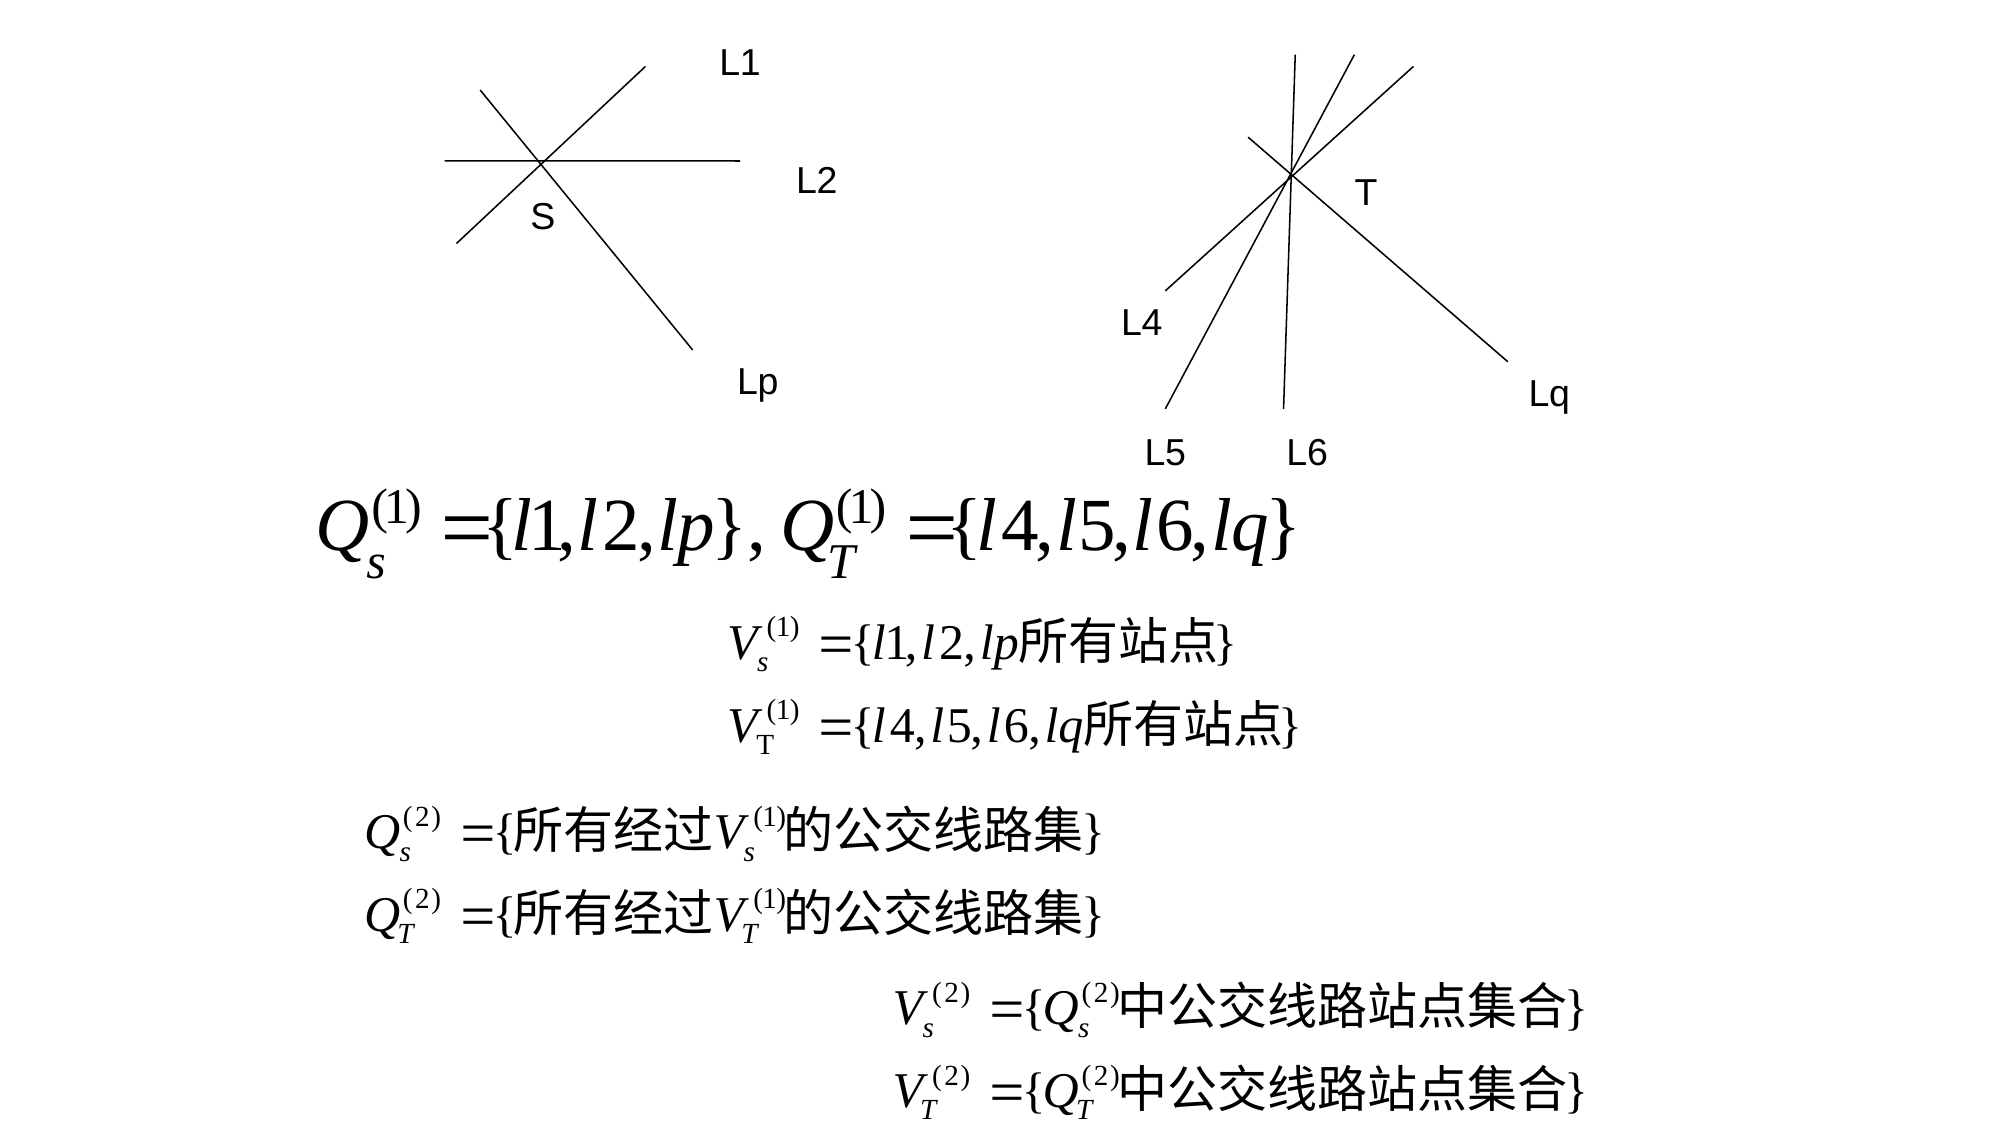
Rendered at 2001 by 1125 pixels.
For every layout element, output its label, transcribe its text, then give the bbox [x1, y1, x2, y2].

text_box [314, 479, 1299, 586]
text_box L5 [1094, 420, 1237, 479]
text_box L6 [1248, 420, 1367, 481]
text_box L1 [645, 30, 835, 91]
text_box L4 [1082, 290, 1201, 351]
text_box Lq [1460, 361, 1638, 422]
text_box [728, 609, 1303, 760]
text_box L2 [751, 148, 882, 209]
text_box T [1330, 160, 1402, 221]
text_box S [515, 184, 551, 245]
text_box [893, 974, 1588, 1125]
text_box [362, 798, 1106, 949]
text_box Lp [704, 349, 811, 410]
